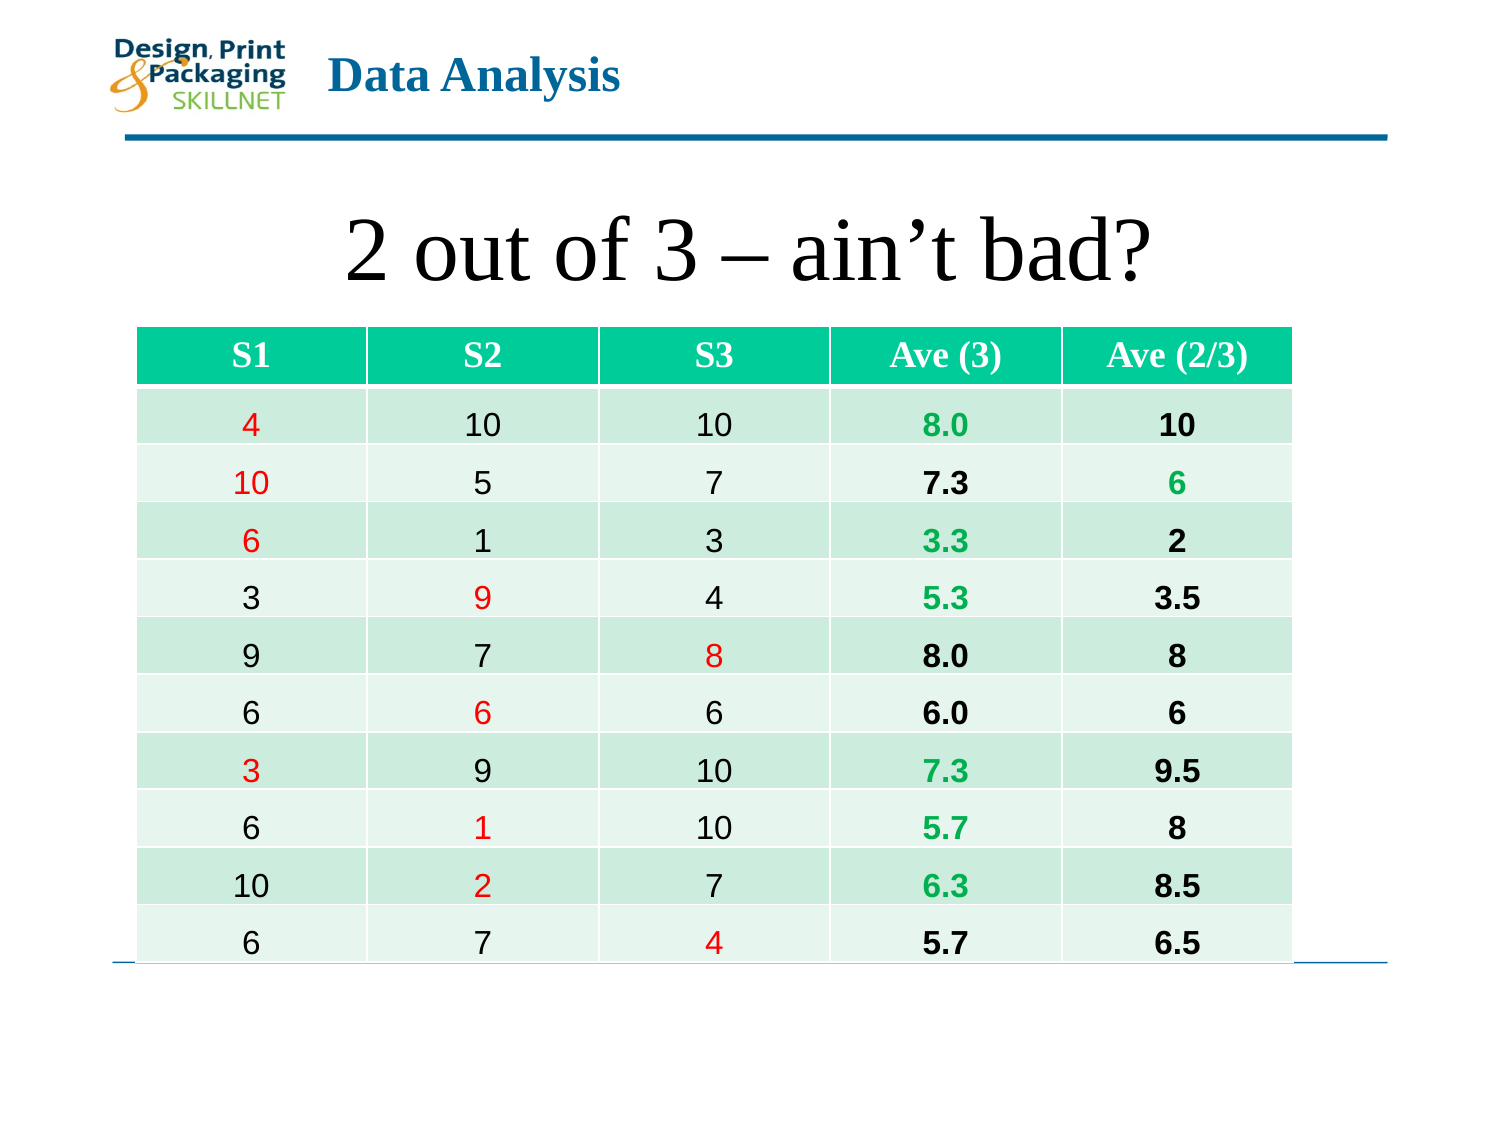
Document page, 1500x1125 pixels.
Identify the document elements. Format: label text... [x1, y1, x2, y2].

table_cell 8.5 [1063, 848, 1292, 904]
table_cell 10 [137, 848, 366, 904]
table_cell 6 [600, 675, 829, 731]
table_cell 2 [1063, 502, 1292, 558]
table_cell 8 [1063, 790, 1292, 846]
table_header Ave (2/3) [1063, 327, 1292, 384]
table_cell 9.5 [1063, 733, 1292, 788]
table_cell 7 [600, 848, 829, 904]
table_cell 9 [137, 617, 366, 673]
table_cell 9 [368, 560, 598, 616]
table_cell 4 [600, 905, 829, 961]
table_cell 10 [600, 790, 829, 846]
table_cell 7.3 [831, 733, 1061, 788]
table_cell 6 [368, 675, 598, 731]
table_cell 10 [600, 733, 829, 788]
table_cell 6 [137, 502, 366, 558]
table_cell 7 [368, 617, 598, 673]
table_header Ave (3) [831, 327, 1061, 384]
table_cell 6 [137, 790, 366, 846]
table_cell 7 [368, 905, 598, 961]
table_header S3 [600, 327, 829, 384]
table_cell 6.0 [831, 675, 1061, 731]
table_cell 6 [137, 905, 366, 961]
table_cell 3 [600, 502, 829, 558]
table_cell 10 [368, 389, 598, 443]
table_header S1 [137, 327, 366, 384]
table_cell 1 [368, 502, 598, 558]
title 2 out of 3 – ain’t bad? [112, 149, 1388, 338]
table_cell 10 [600, 389, 829, 443]
table_cell 9 [368, 733, 598, 788]
table_cell 1 [368, 790, 598, 846]
table_cell 8 [600, 617, 829, 673]
table_cell 7.3 [831, 445, 1061, 501]
table_cell 5.7 [831, 905, 1061, 961]
table_cell 3.3 [831, 502, 1061, 558]
table_cell 5.3 [831, 560, 1061, 616]
table_cell 6 [1063, 675, 1292, 731]
table_cell 6 [1063, 445, 1292, 501]
picture [100, 30, 295, 120]
table_cell 8.0 [831, 389, 1061, 443]
table_cell 3 [137, 560, 366, 616]
table_cell 4 [600, 560, 829, 616]
table_cell 10 [1063, 389, 1292, 443]
table_cell 6.3 [831, 848, 1061, 904]
table_cell 5.7 [831, 790, 1061, 846]
table_cell 6.5 [1063, 905, 1292, 961]
table_cell 5 [368, 445, 598, 501]
table_header S2 [368, 327, 598, 384]
table_cell 10 [137, 445, 366, 501]
table_cell 4 [137, 389, 366, 443]
table_cell 7 [600, 445, 829, 501]
table_cell 3.5 [1063, 560, 1292, 616]
table_cell 8 [1063, 617, 1292, 673]
table_cell 6 [137, 675, 366, 731]
table_cell 3 [137, 733, 366, 788]
table_cell 2 [368, 848, 598, 904]
table_cell 8.0 [831, 617, 1061, 673]
